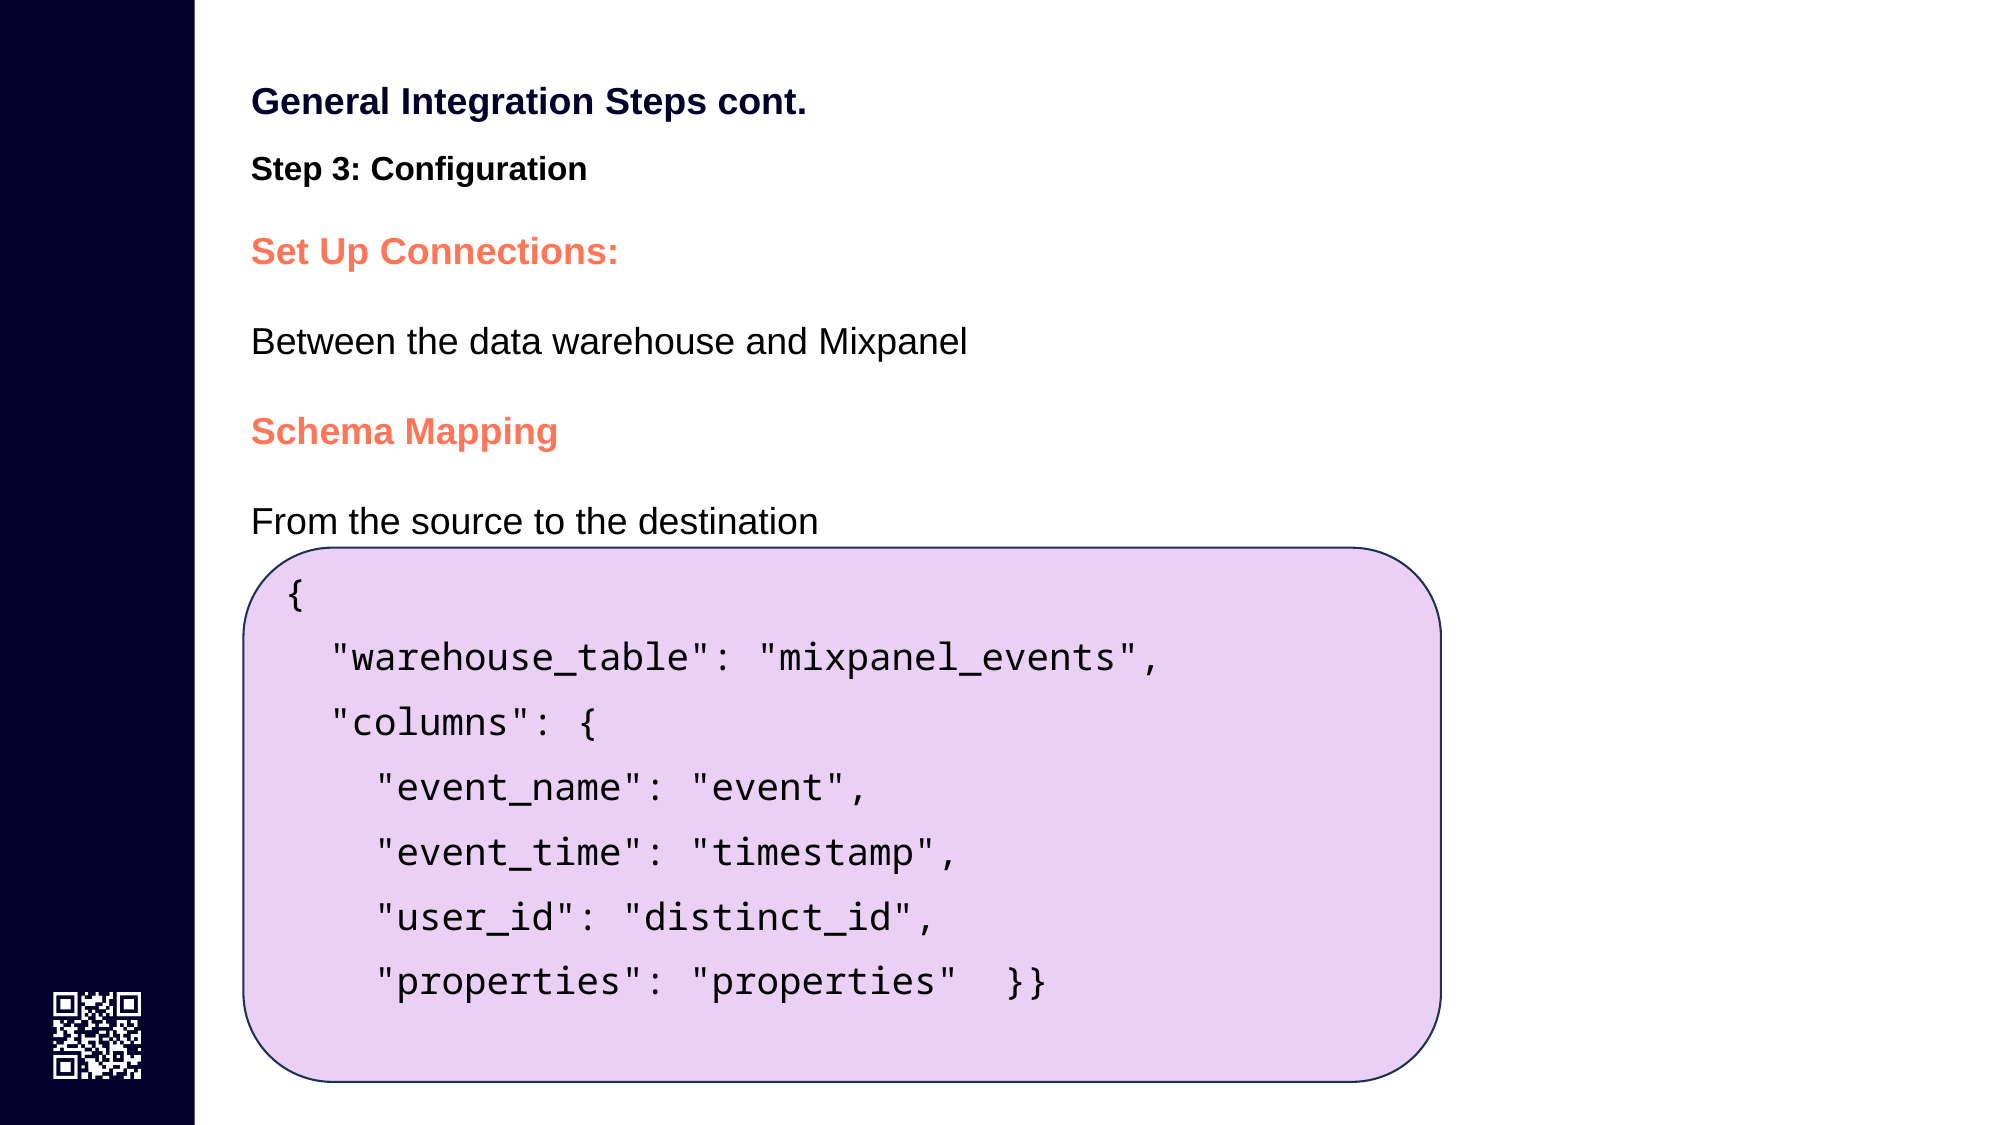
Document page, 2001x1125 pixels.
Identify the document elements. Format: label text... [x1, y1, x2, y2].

picture [53, 992, 141, 1079]
title General Integration Steps cont. [236, 72, 1182, 133]
text_box { "warehouse_table": "mixpanel_events", "columns": { "event_name": "event", "event_time": "timestamp", "user_id": "distinct_id", "properties": "properties" }} [242, 546, 1442, 1083]
text_box Step 3: Configuration Set Up Connections: Between the data warehouse and Mixpanel Schema Mapping From the source to the destination [236, 140, 1926, 725]
